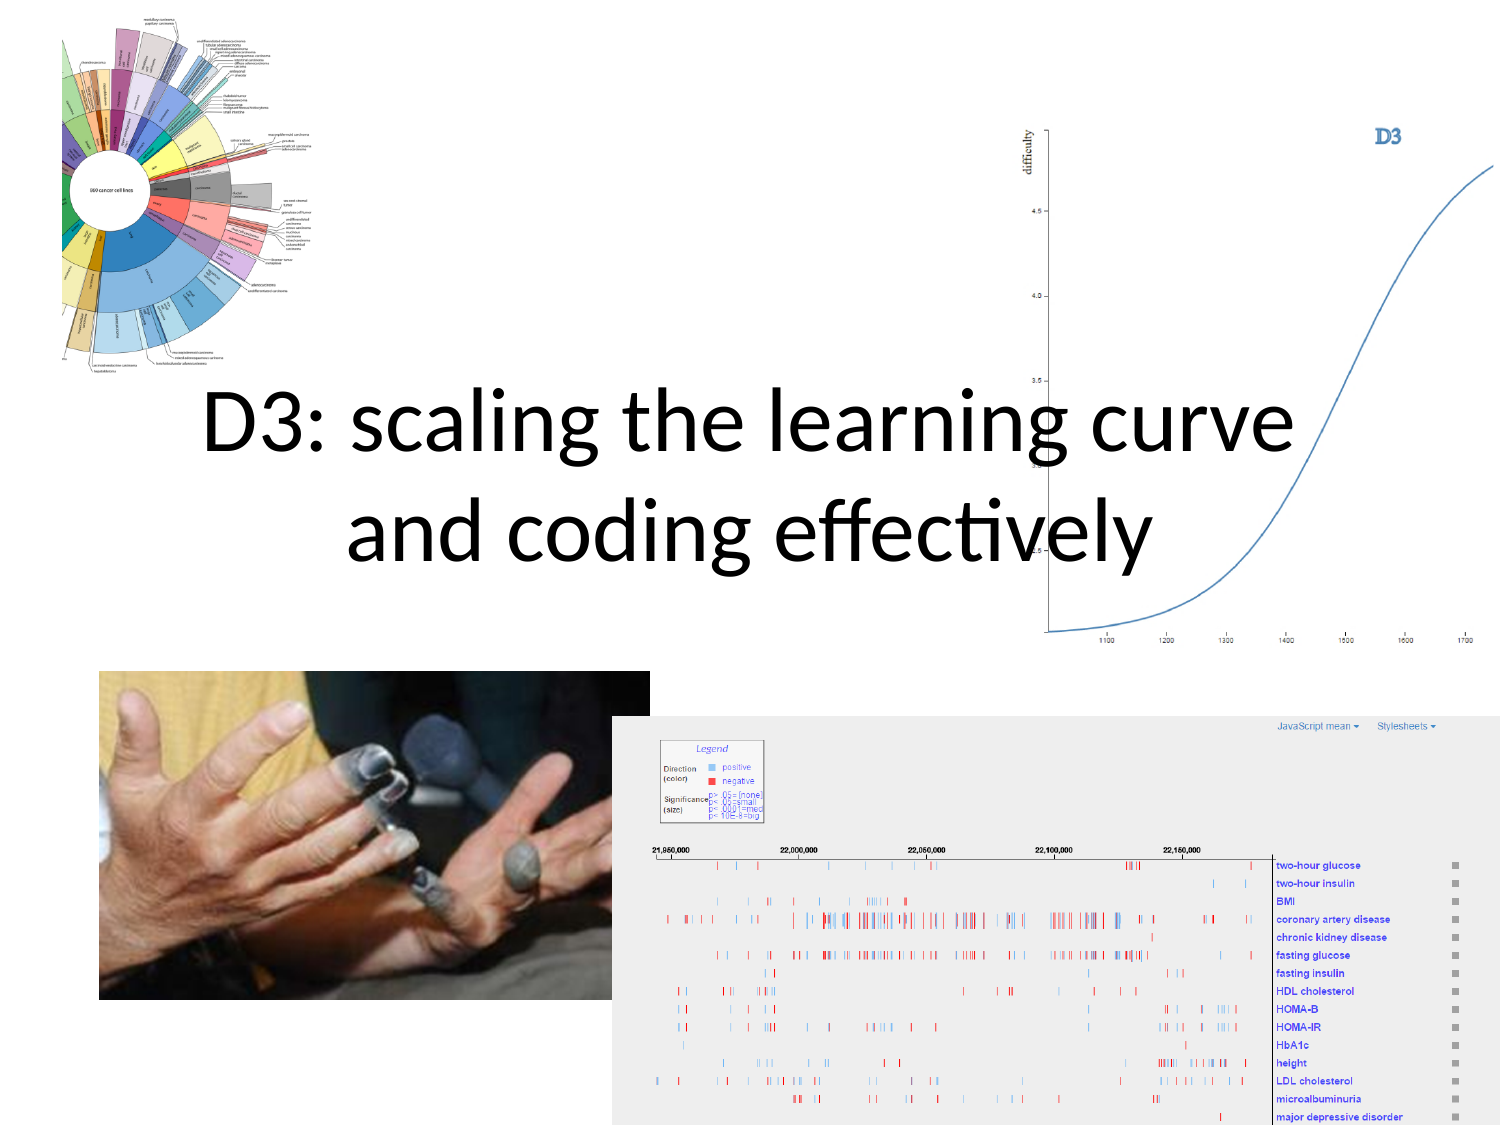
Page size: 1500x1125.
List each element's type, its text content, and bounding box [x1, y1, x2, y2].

picture [1012, 112, 1494, 671]
picture [62, 5, 326, 377]
picture [99, 671, 1500, 1125]
title D3: scaling the learning curve and coding effectively [112, 349, 1007, 591]
